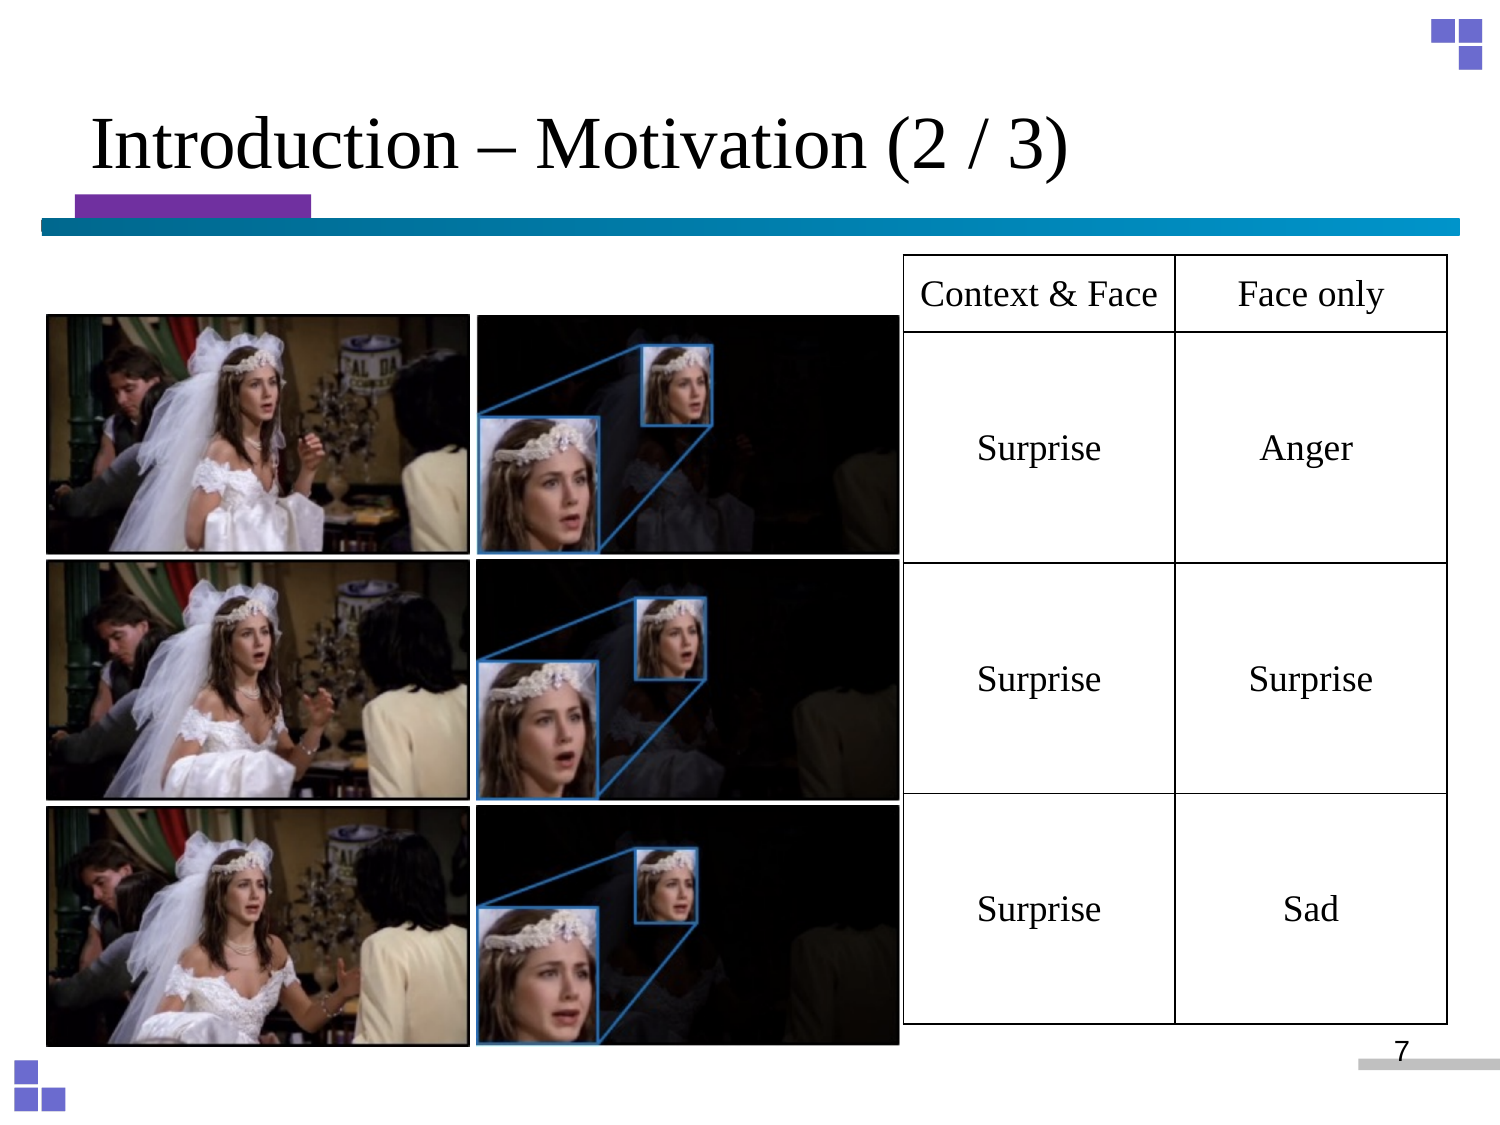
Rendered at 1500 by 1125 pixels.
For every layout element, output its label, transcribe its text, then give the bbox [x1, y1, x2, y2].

table_cell Anger [1176, 333, 1446, 562]
picture [41, 309, 904, 1053]
slide_number 7 [1074, 1025, 1425, 1103]
table_cell Sad [1176, 794, 1446, 1023]
table_header Face only [1176, 256, 1446, 331]
table_header Context & Face [904, 256, 1174, 331]
table_cell Surprise [904, 564, 1174, 793]
table_cell Surprise [1176, 564, 1446, 793]
table_cell Surprise [904, 794, 1174, 1023]
table_cell Surprise [904, 333, 1174, 562]
title Introduction – Motivation (2 / 3) [75, 45, 1425, 233]
